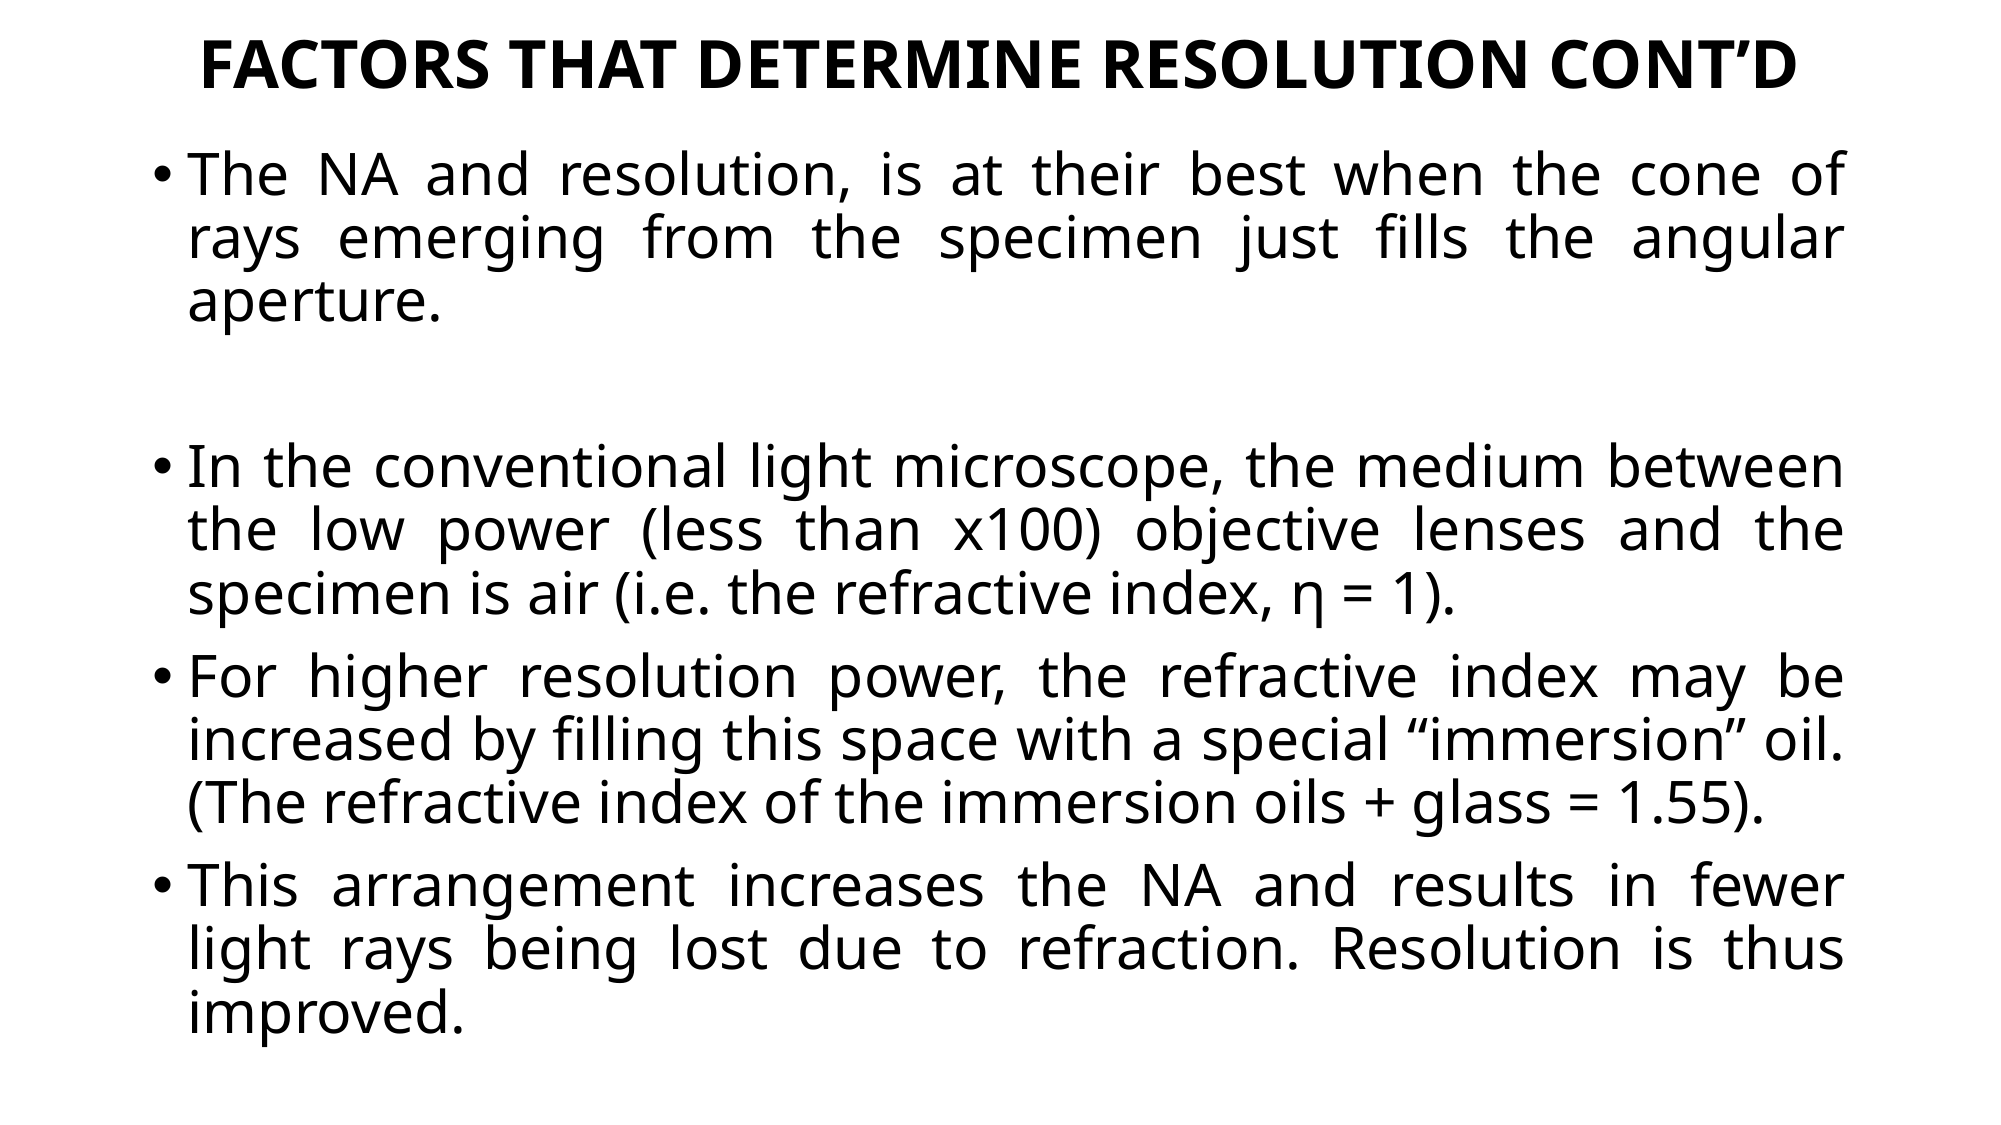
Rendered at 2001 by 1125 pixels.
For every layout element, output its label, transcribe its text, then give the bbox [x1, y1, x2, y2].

title FACTORS THAT DETERMINE RESOLUTION CONT’D [137, 15, 1863, 118]
list The NA and resolution, is at their best when the cone of rays emerging from the specimen just fills the angular aperture. In the conventional light microscope, the medium between the low power (less than x100) objective lenses and the specimen is air (i.e. the refractive index, η = 1). For higher resolution power, the refractive index may be increased by filling this space with a special “immersion” oil. (The refractive index of the immersion oils + glass = 1.55). This arrangement increases the NA and results in fewer light rays being lost due to refraction. Resolution is thus improved. [137, 137, 1863, 1108]
